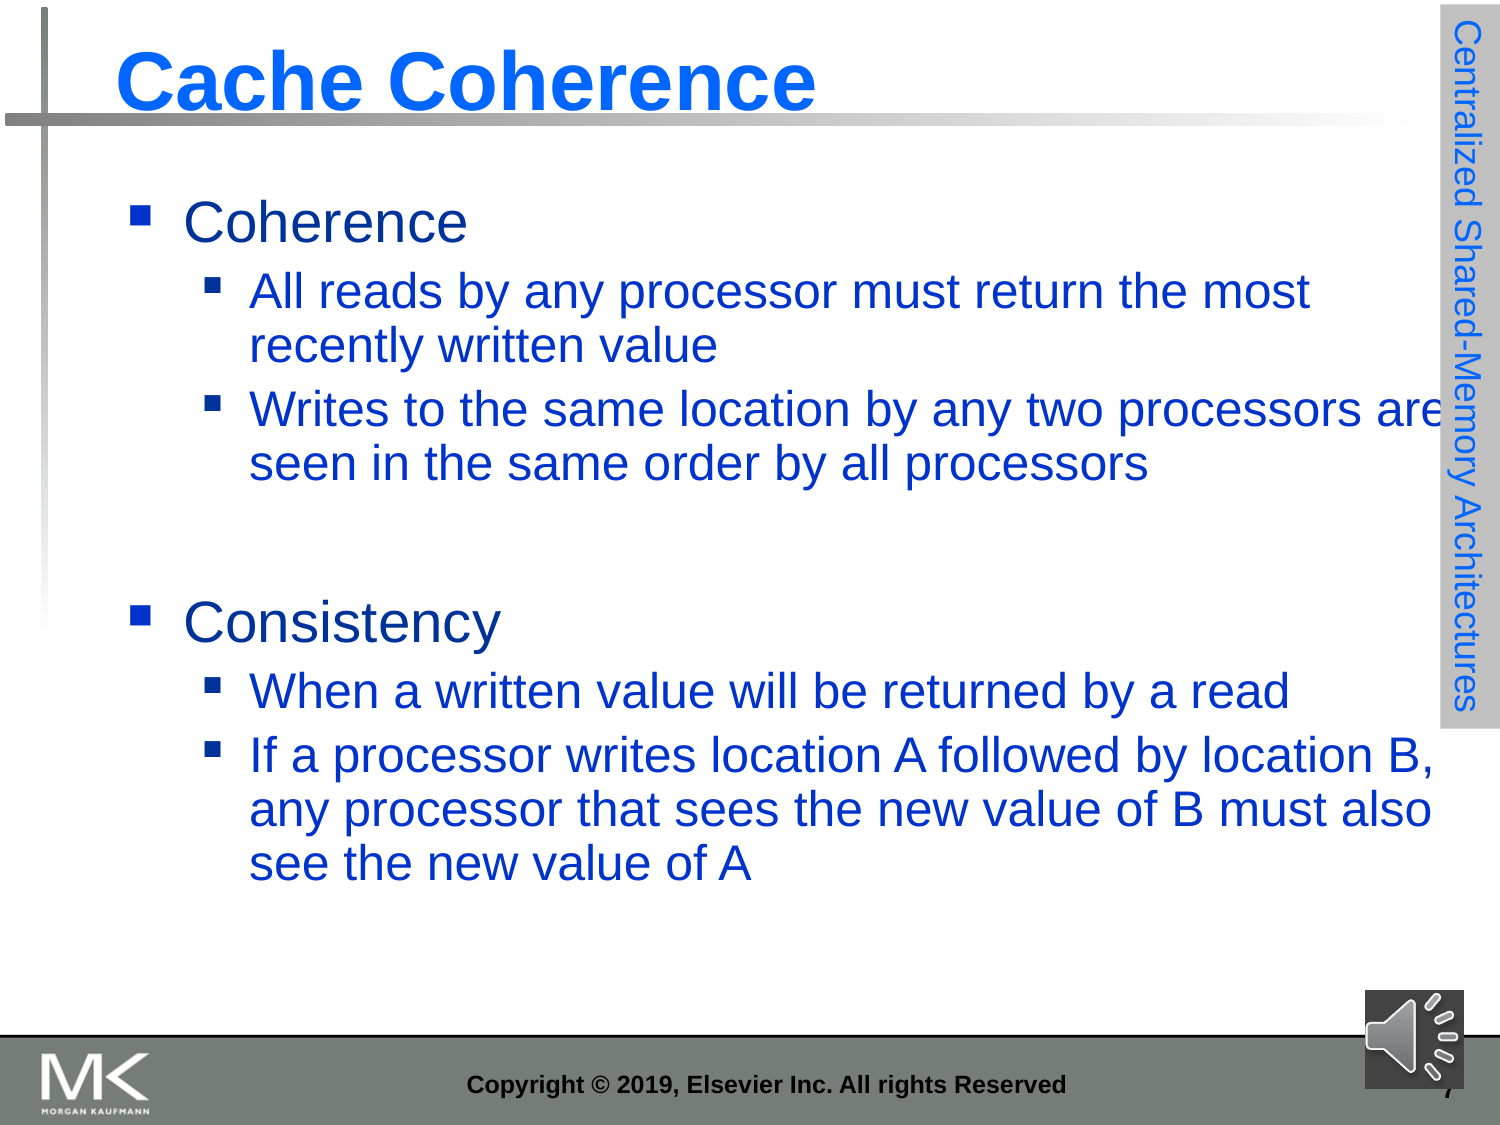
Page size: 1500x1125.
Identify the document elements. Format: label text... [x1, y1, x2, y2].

picture [1364, 989, 1465, 1090]
picture [29, 1046, 160, 1123]
footer Copyright © 2019, Elsevier Inc. All rights Reserved [170, 1046, 1365, 1106]
title Cache Coherence [100, 18, 1440, 135]
text_box Centralized Shared-Memory Architectures [1440, 4, 1500, 729]
list Coherence All reads by any processor must return the most recently written value Writes to the same location by any two processors are seen in the same order by all processors Consistency When a written value will be returned by a read If a processor writes location A followed by location B, any processor that sees the new value of B must also see the new value of A [111, 184, 1470, 1024]
